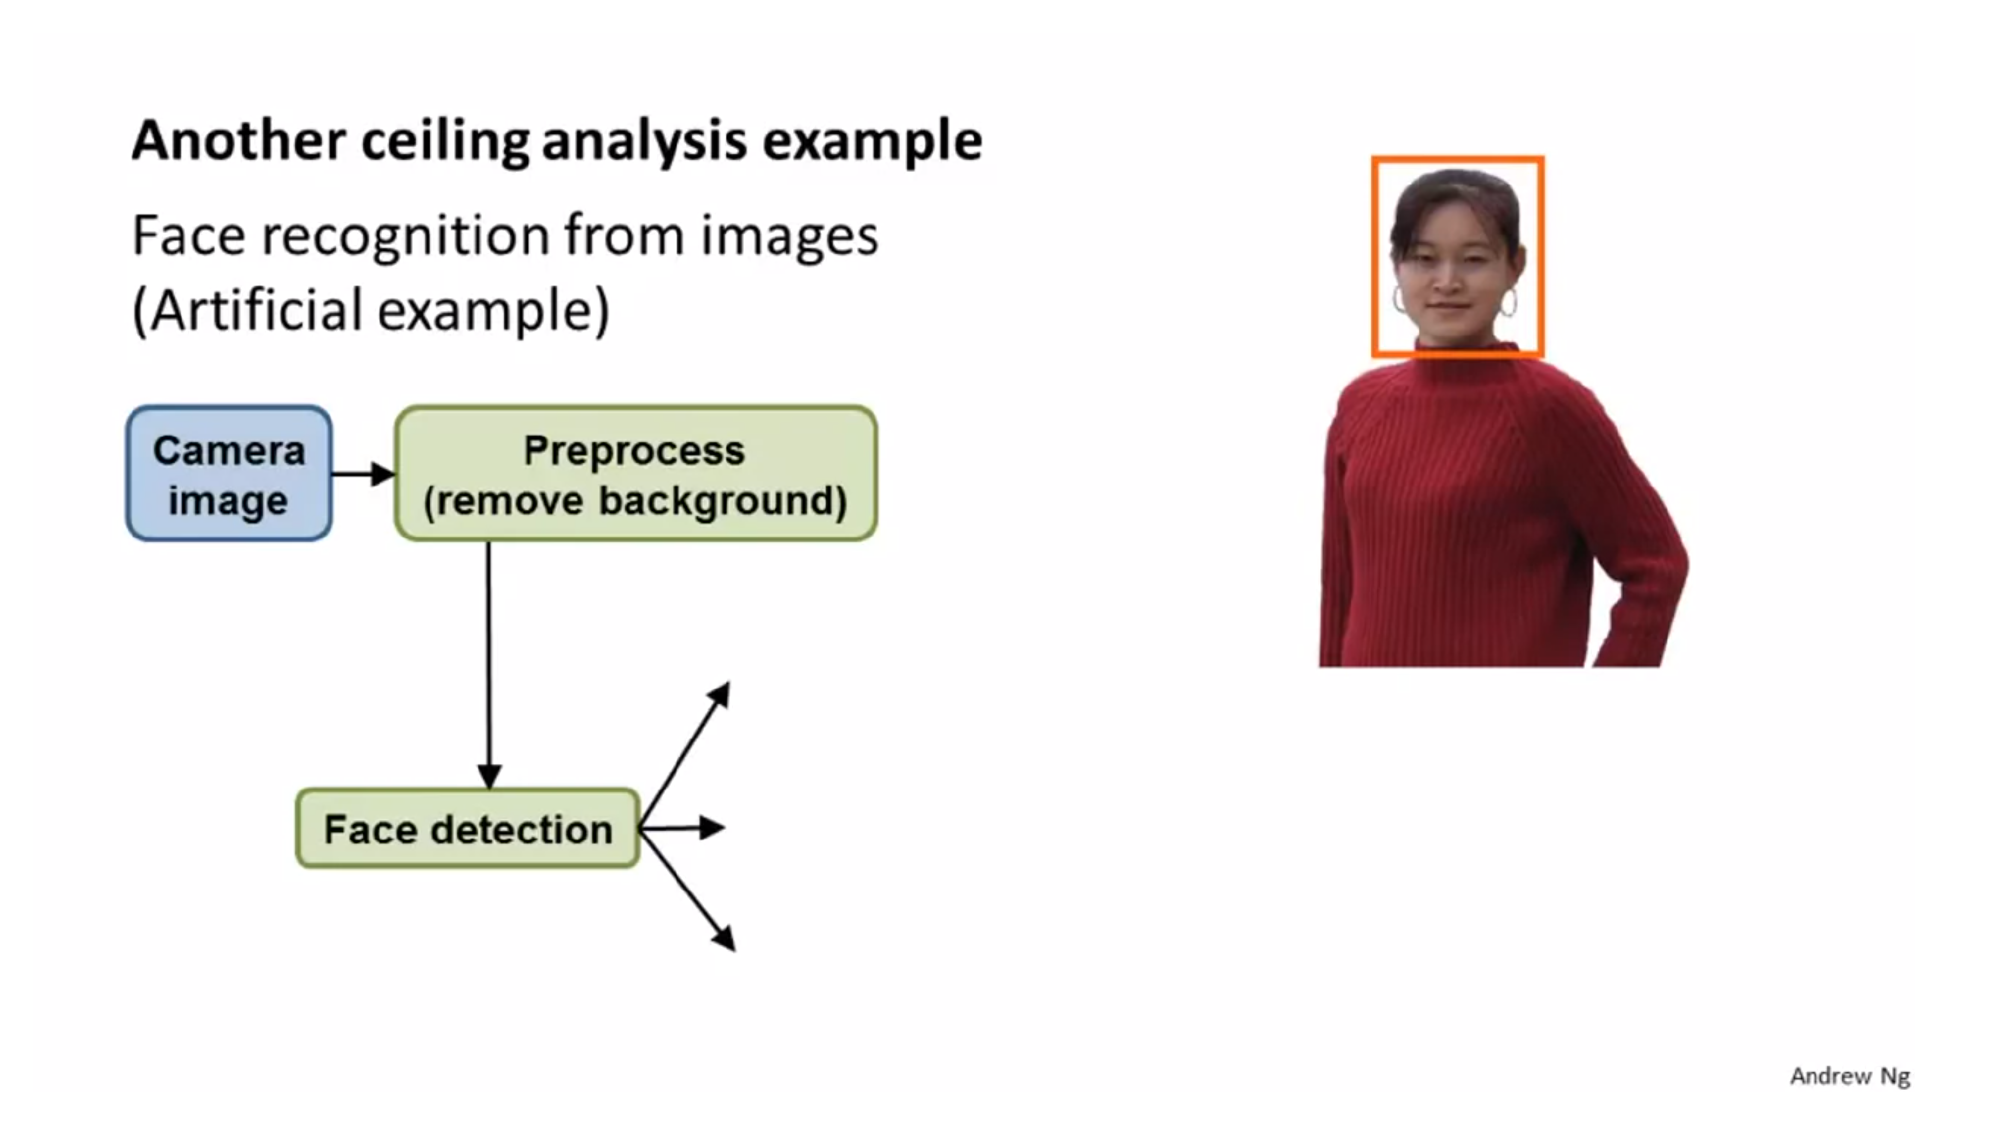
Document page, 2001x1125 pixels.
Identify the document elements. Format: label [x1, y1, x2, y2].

picture [33, 33, 1915, 1092]
